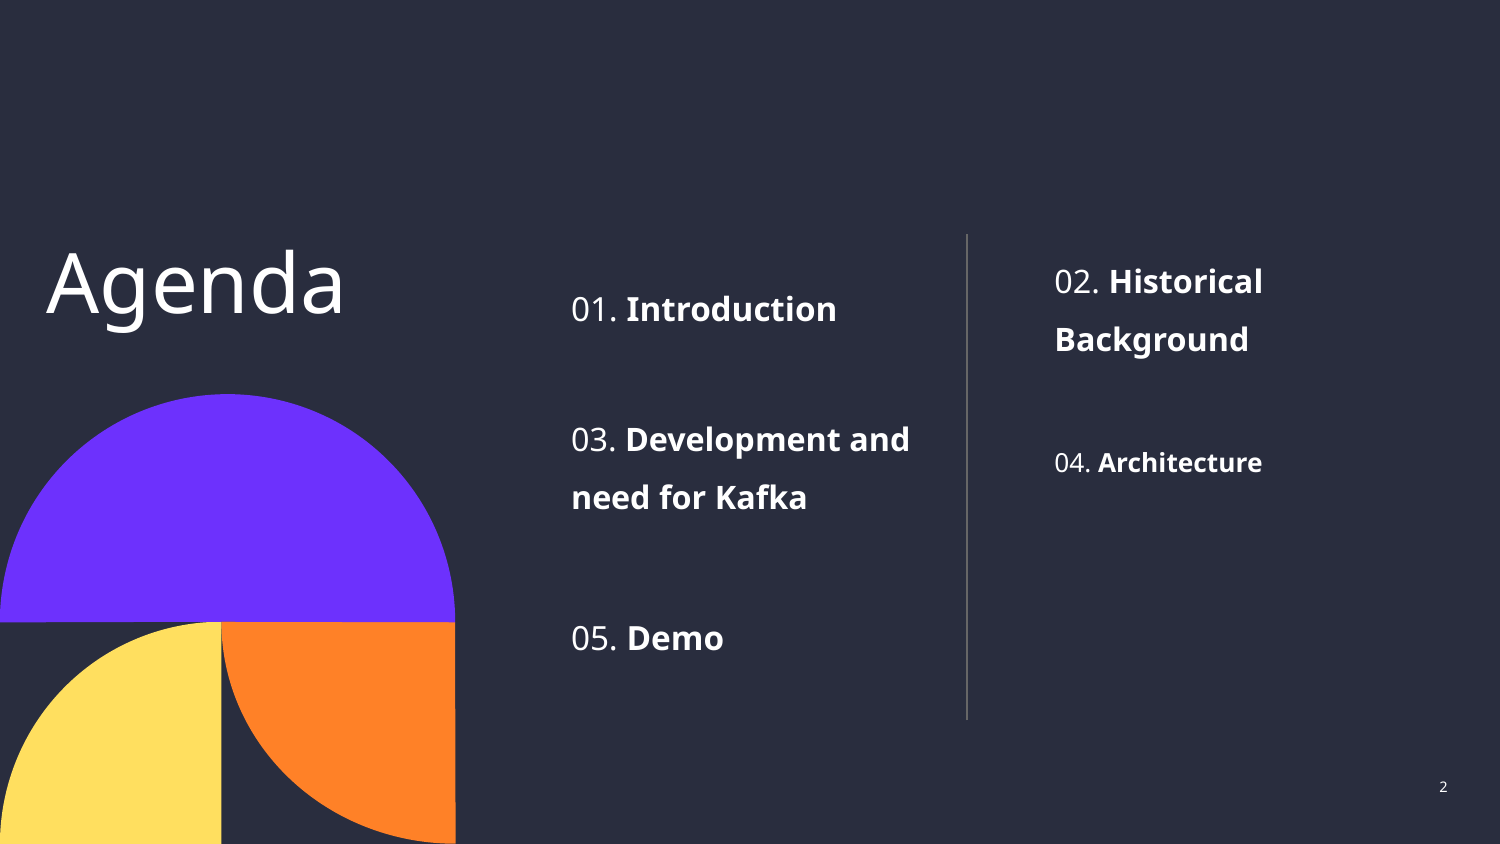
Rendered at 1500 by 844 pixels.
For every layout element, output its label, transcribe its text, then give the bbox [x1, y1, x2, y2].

subtitle 03. Development and need for Kafka [555, 384, 939, 531]
subtitle 02. Historical Background [1039, 226, 1370, 373]
subtitle 05. Demo [555, 571, 939, 672]
subtitle 04. Architecture [1039, 414, 1422, 493]
title Agenda [46, 46, 516, 332]
subtitle 01. Introduction [555, 196, 939, 343]
